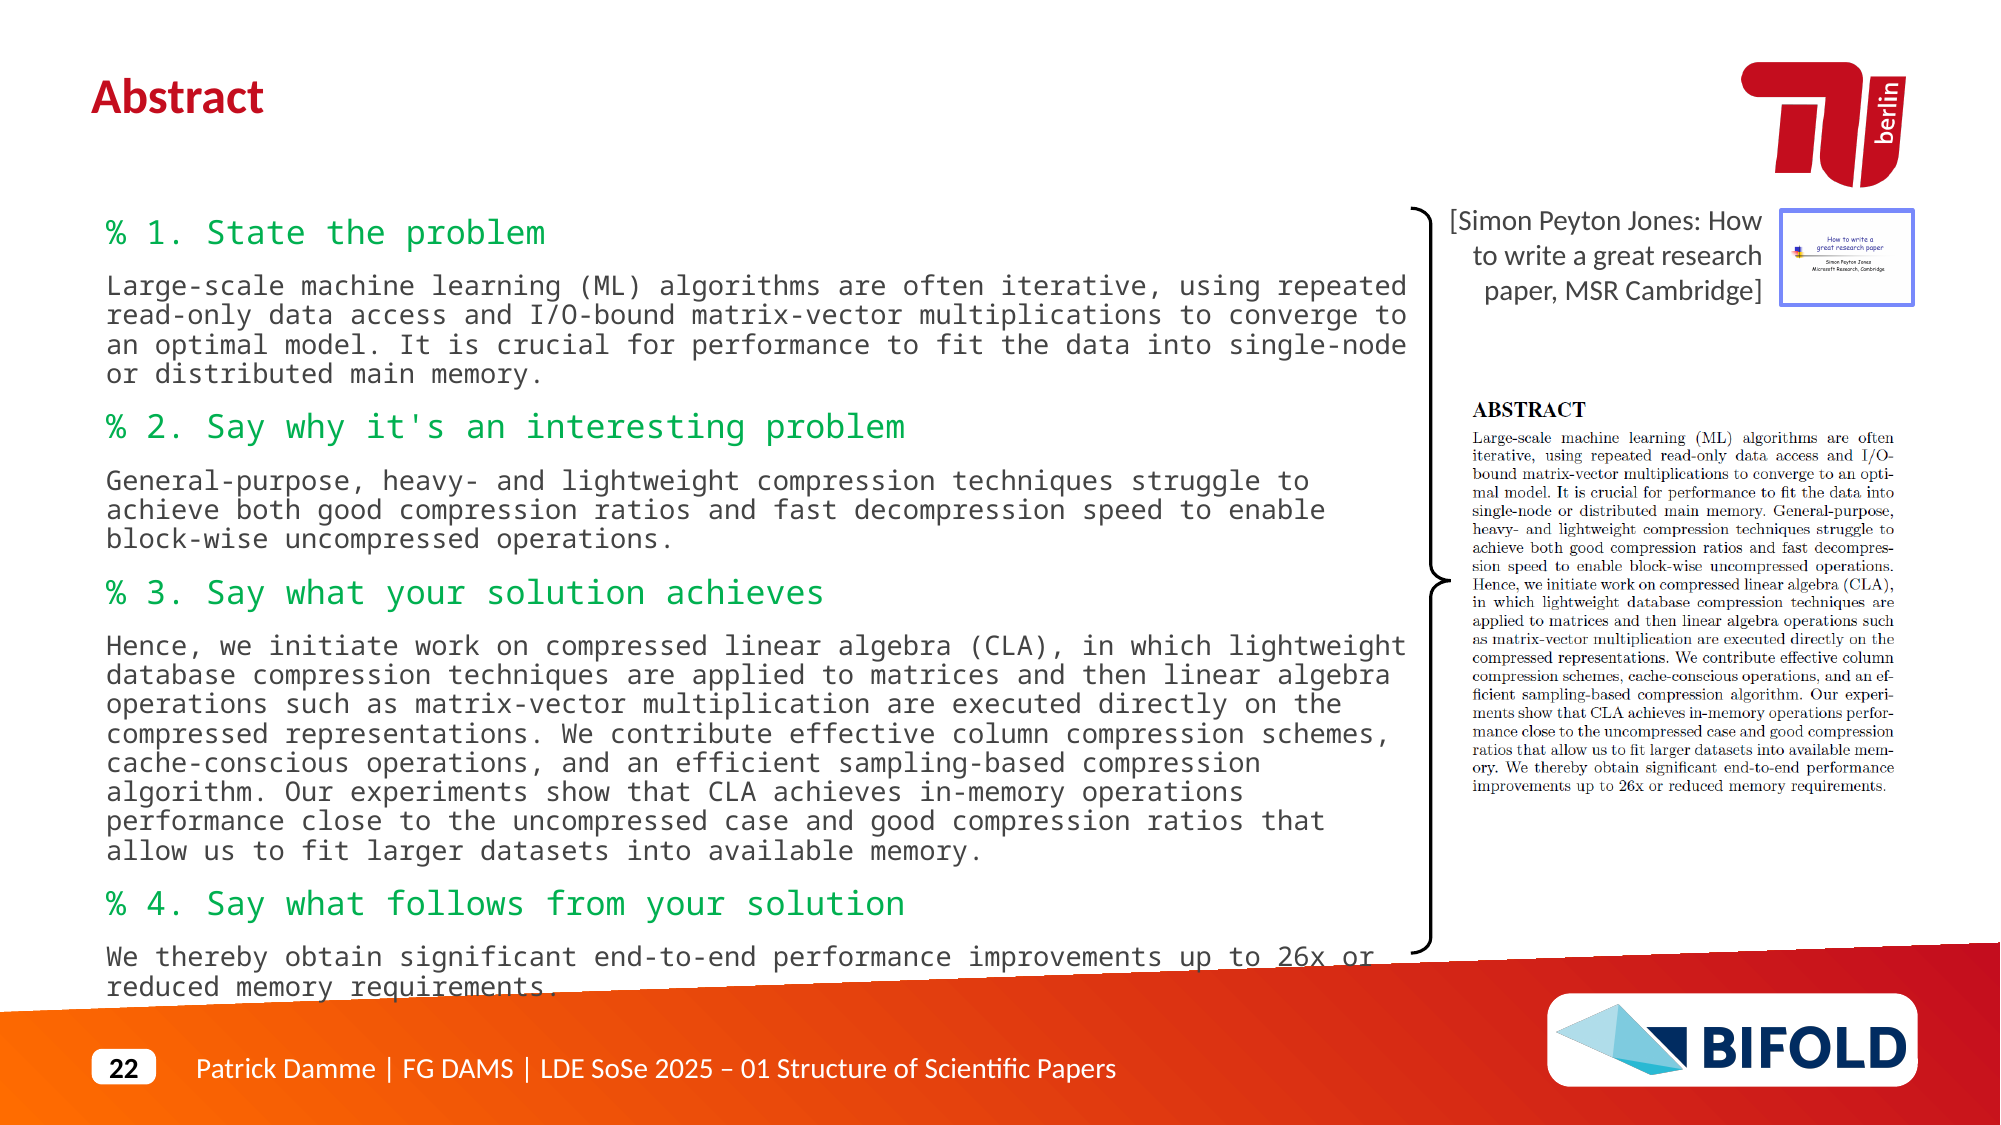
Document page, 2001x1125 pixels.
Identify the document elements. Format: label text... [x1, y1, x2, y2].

text_box [1410, 207, 1451, 954]
list Abstract [91, 65, 1455, 183]
picture [1782, 212, 1911, 303]
picture [1741, 62, 1906, 188]
text_box % 1. State the problem Large-scale machine learning (ML) algorithms are often iterative, using repeated read-only data access and I/O-bound matrix-vector multiplications to converge to an optimal model. It is crucial for performance to fit the data into single-node or distributed main memory. % 2. Say why it's an interesting problem General-purpose, heavy- and lightweight compression techniques struggle to achieve both good compression ratios and fast decompression speed to enable block-wise uncompressed operations. % 3. Say what your solution achieves Hence, we initiate work on compressed linear algebra (CLA), in which lightweight database compression techniques are applied to matrices and then linear algebra operations such as matrix-vector multiplication are executed directly on the compressed representations. We contribute effective column compression schemes, cache-conscious operations, and an efficient sampling-based compression algorithm. Our experiments show that CLA achieves in-memory operations performance close to the uncompressed case and good compression ratios that allow us to fit larger datasets into available memory. % 4. Say what follows from your solution We thereby obtain significant end-to-end performance improvements up to 26x or reduced memory requirements. [91, 208, 1436, 1019]
picture [1467, 396, 1898, 797]
text_box [Simon Peyton Jones: How to write a great research paper, MSR Cambridge] [1435, 193, 1763, 314]
picture [1556, 1004, 1906, 1075]
